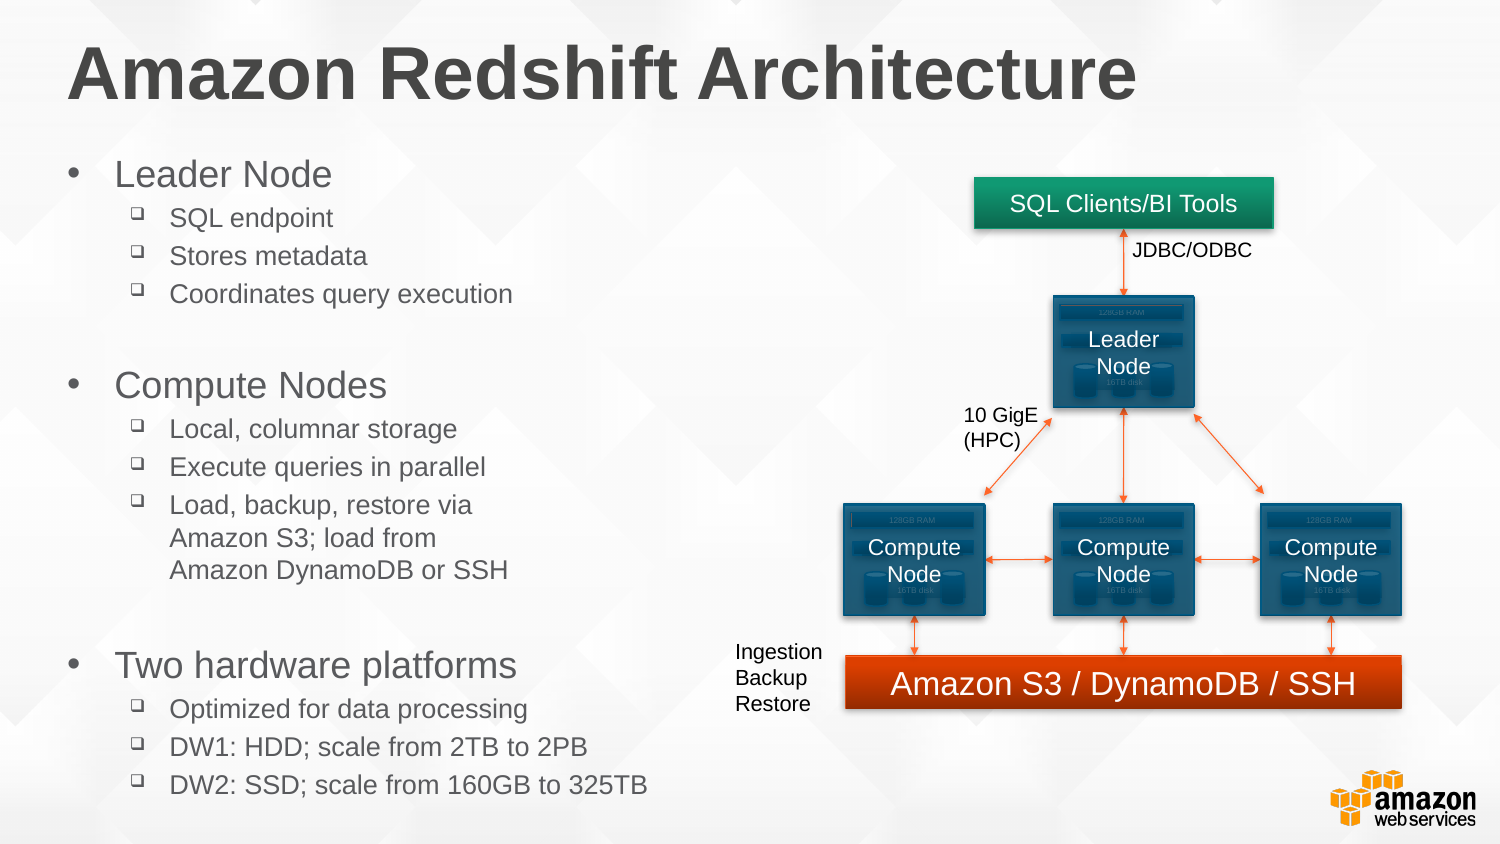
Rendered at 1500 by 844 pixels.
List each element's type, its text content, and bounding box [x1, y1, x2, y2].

picture [0, 0, 1500, 844]
title Amazon Redshift Architecture [55, 18, 1402, 143]
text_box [734, 177, 1402, 709]
list Leader Node SQL endpoint Stores metadata Coordinates query execution Compute Nodes Local, columnar storage Execute queries in parallel Load, backup, restore via Amazon S3; load from Amazon DynamoDB or SSH Two hardware platforms Optimized for data processing DW1: HDD; scale from 2TB to 2PB DW2: SSD; scale from 160GB to 325TB [55, 143, 1402, 813]
